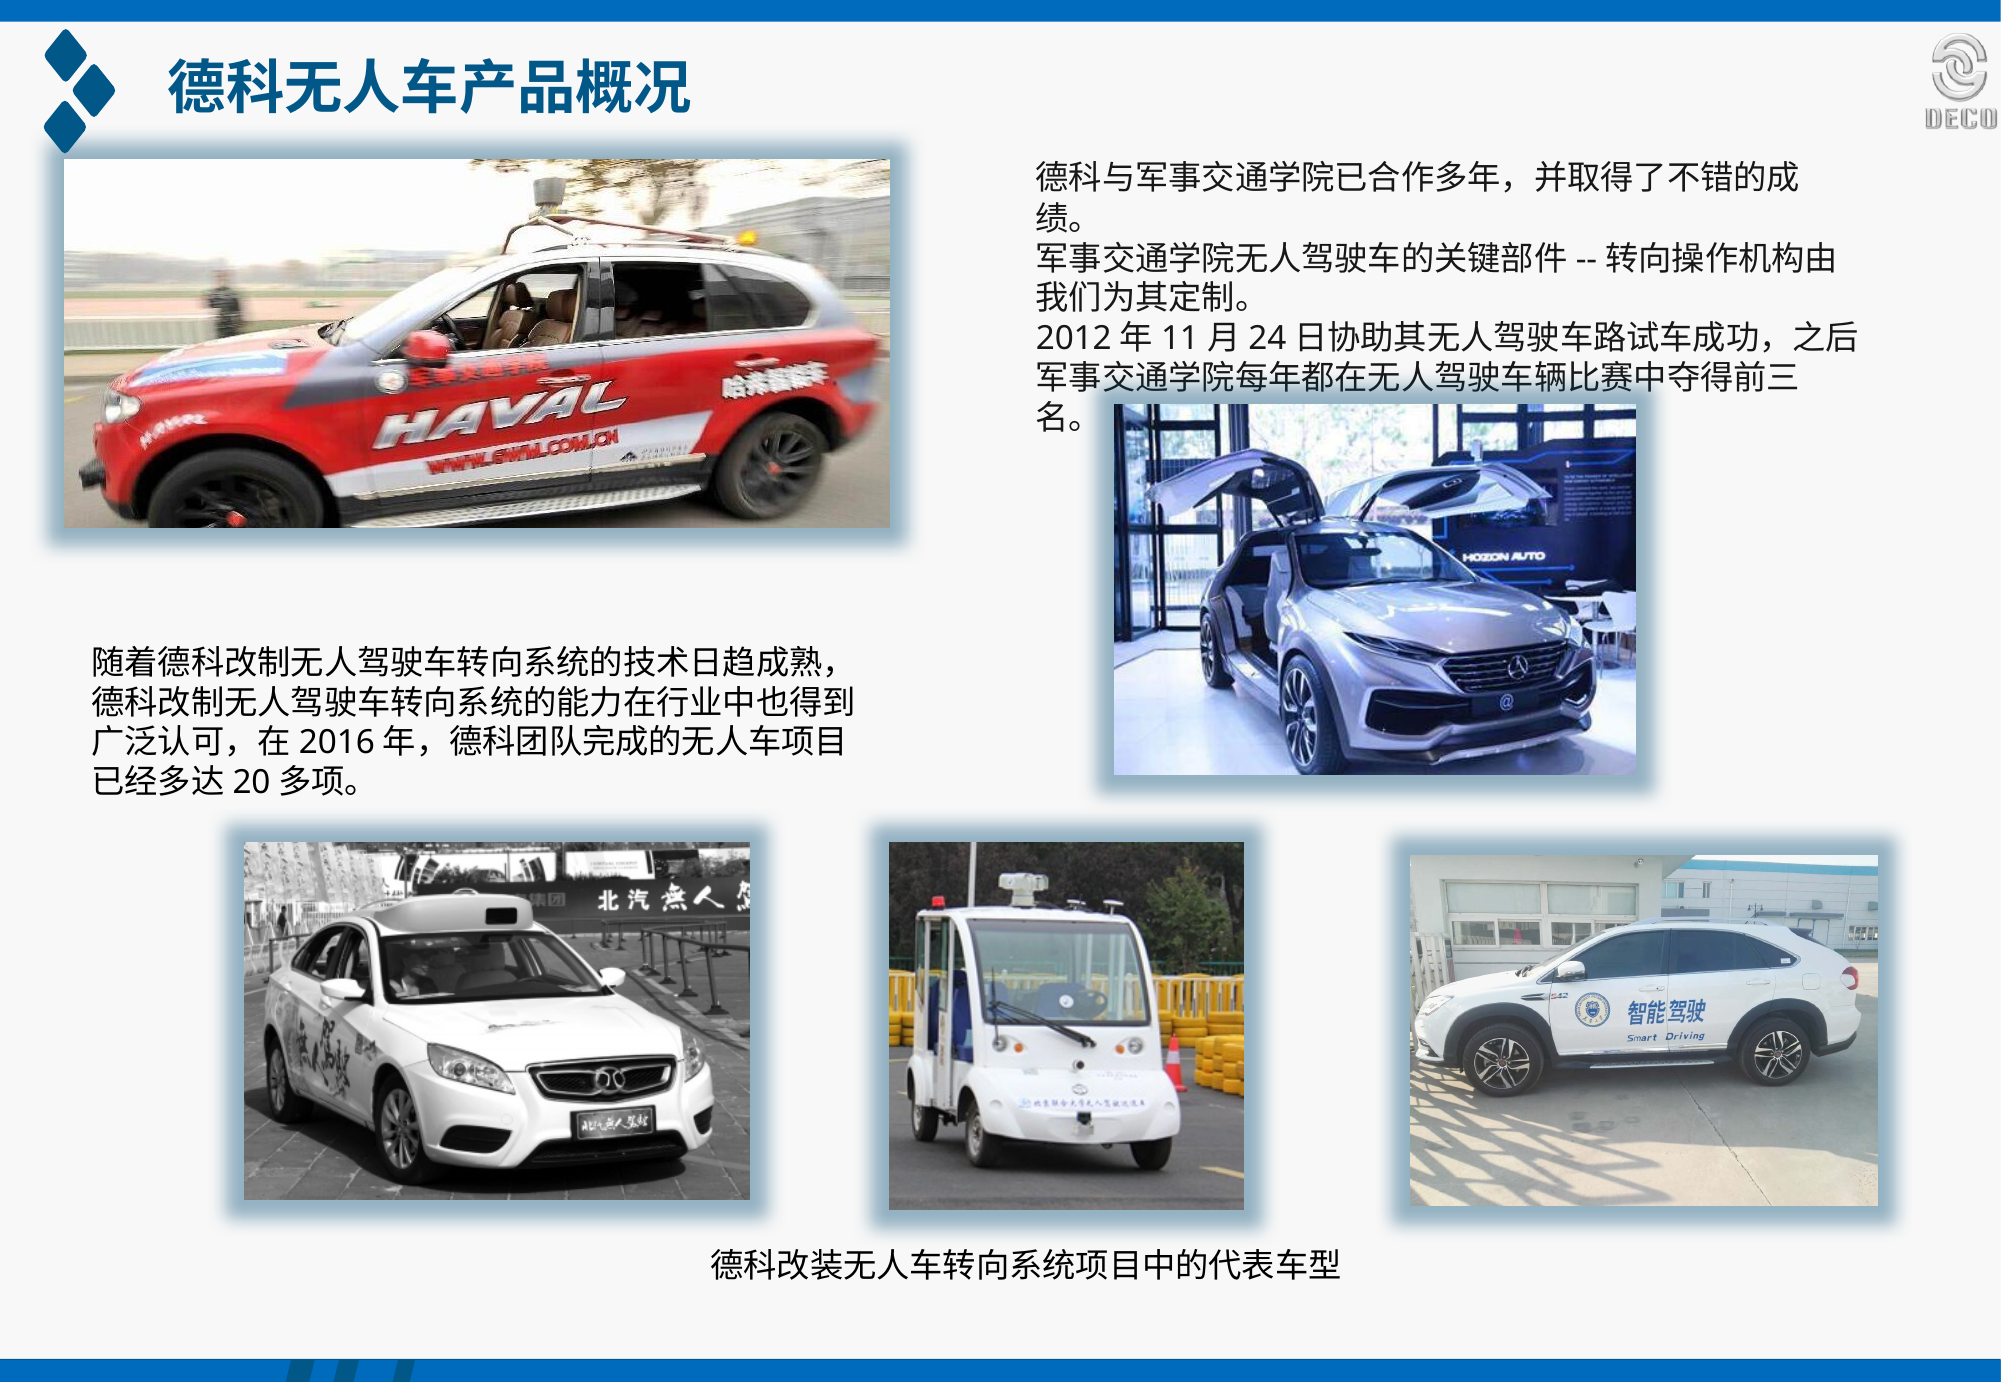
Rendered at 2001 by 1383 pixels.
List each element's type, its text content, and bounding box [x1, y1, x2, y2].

picture [1921, 28, 2001, 131]
text_box [43, 100, 86, 154]
text_box 德科与军事交通学院已合作多年，并取得了不错的成绩。 军事交通学院无人驾驶车的关键部件--转向操作机构由我们为其定制。 2012年11月24日协助其无人驾驶车路试车成功，之后军事交通学院每年都在无人驾驶车辆比赛中夺得前三名。 [1021, 149, 1878, 484]
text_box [0, 1359, 2001, 1382]
picture [888, 842, 1245, 1211]
text_box 德科无人车产品概况 [153, 42, 729, 128]
picture [1409, 855, 1878, 1207]
picture [64, 159, 890, 528]
picture [1114, 404, 1637, 776]
text_box [72, 64, 116, 117]
picture [244, 842, 750, 1200]
text_box 德科改装无人车转向系统项目中的代表车型 [695, 1237, 1600, 1332]
text_box 随着德科改制无人驾驶车转向系统的技术日趋成熟，德科改制无人驾驶车转向系统的能力在行业中也得到广泛认可，在2016年，德科团队完成的无人车项目已经多达20多项。 [76, 633, 876, 848]
text_box [44, 29, 87, 82]
text_box [0, 0, 2001, 22]
